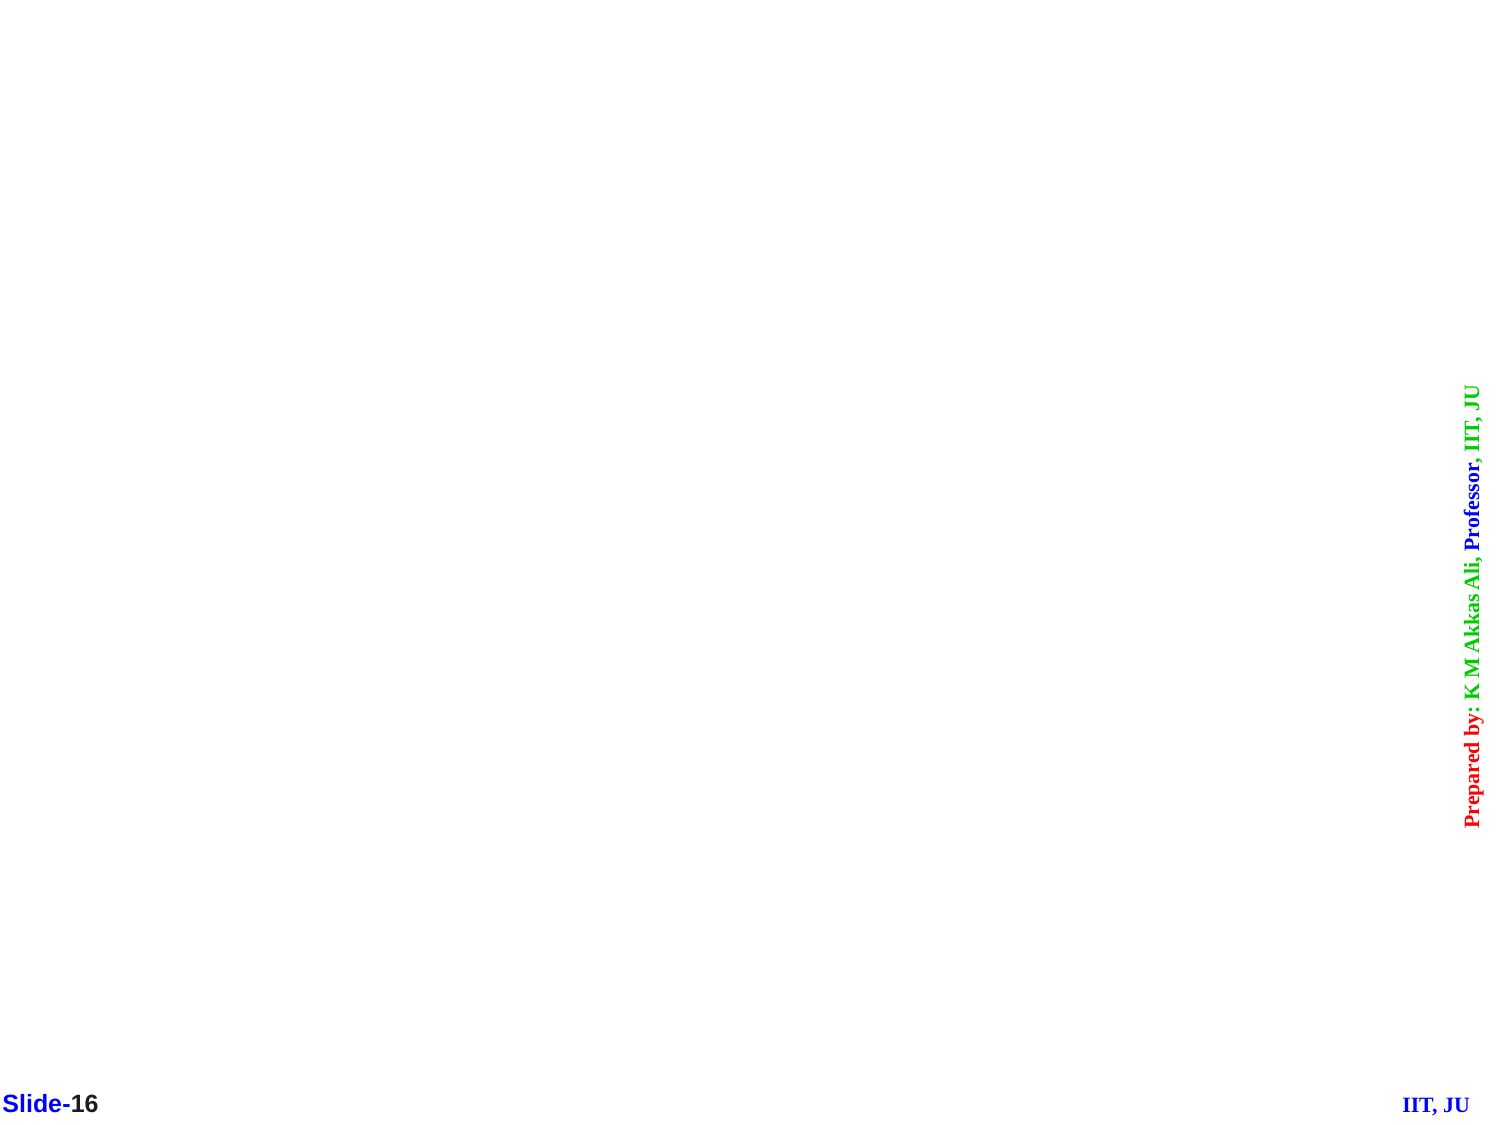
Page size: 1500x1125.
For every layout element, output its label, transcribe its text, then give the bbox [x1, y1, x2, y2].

slide_number Slide-16 [0, 1049, 301, 1125]
